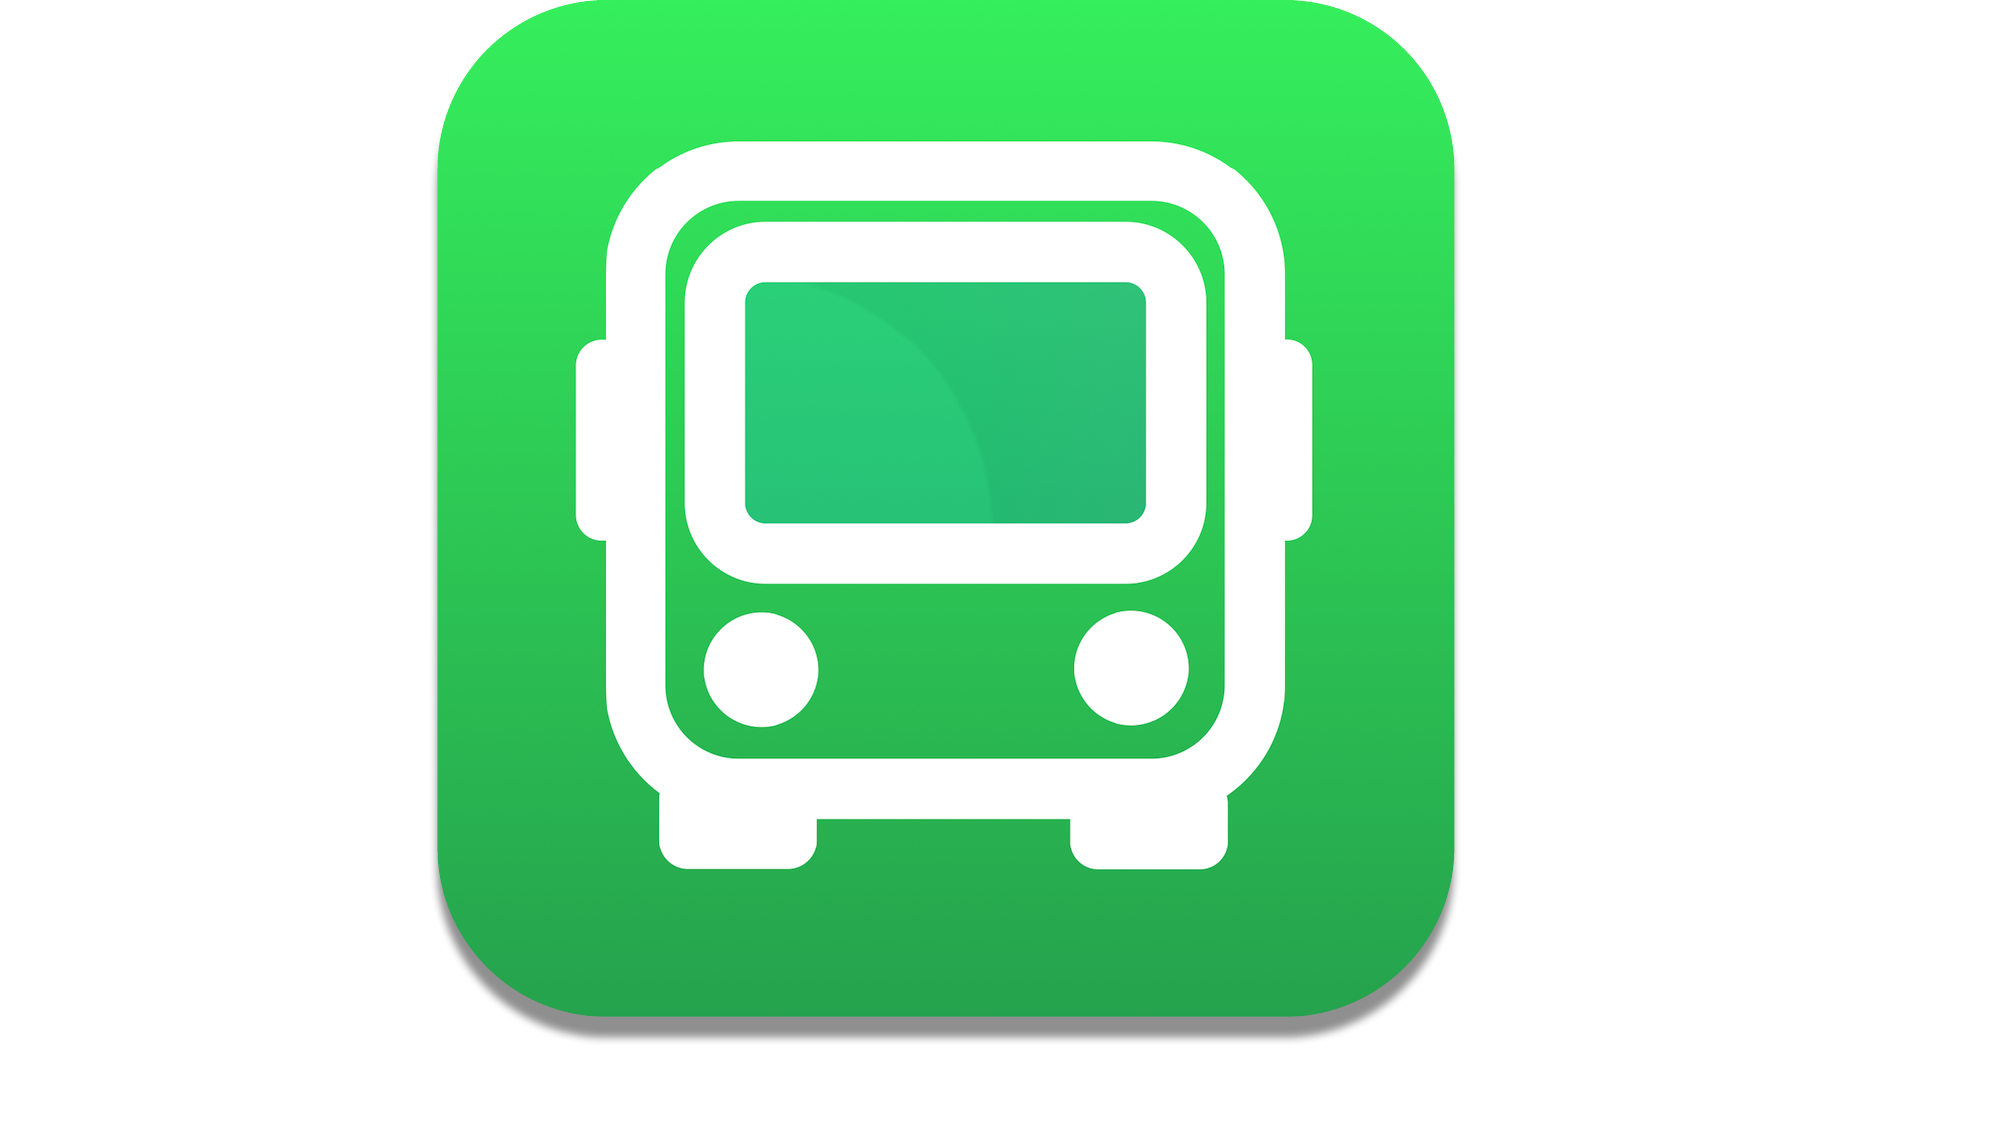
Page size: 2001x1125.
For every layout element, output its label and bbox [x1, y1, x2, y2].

picture [437, 0, 1455, 1017]
